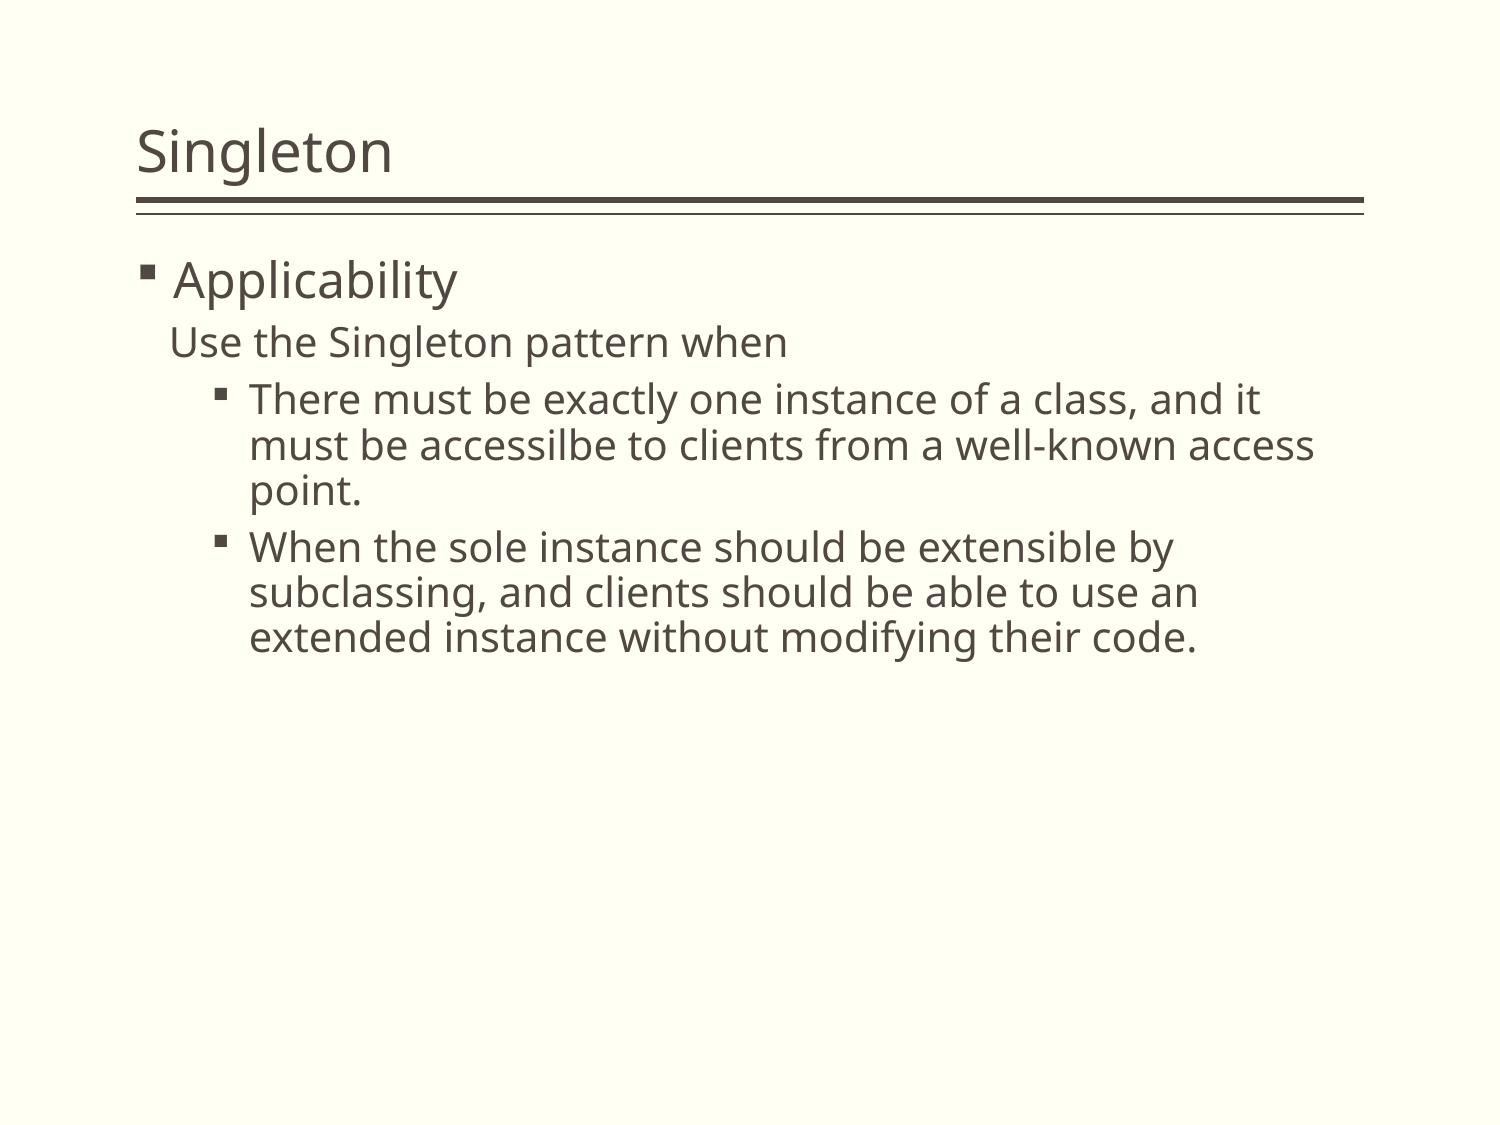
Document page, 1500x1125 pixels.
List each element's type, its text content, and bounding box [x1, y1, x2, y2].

title Singleton [135, 12, 1364, 193]
list Applicability Use the Singleton pattern when There must be exactly one instance of a class, and it must be accessilbe to clients from a well-known access point. When the sole instance should be extensible by subclassing, and clients should be able to use an extended instance without modifying their code. [136, 247, 1365, 995]
